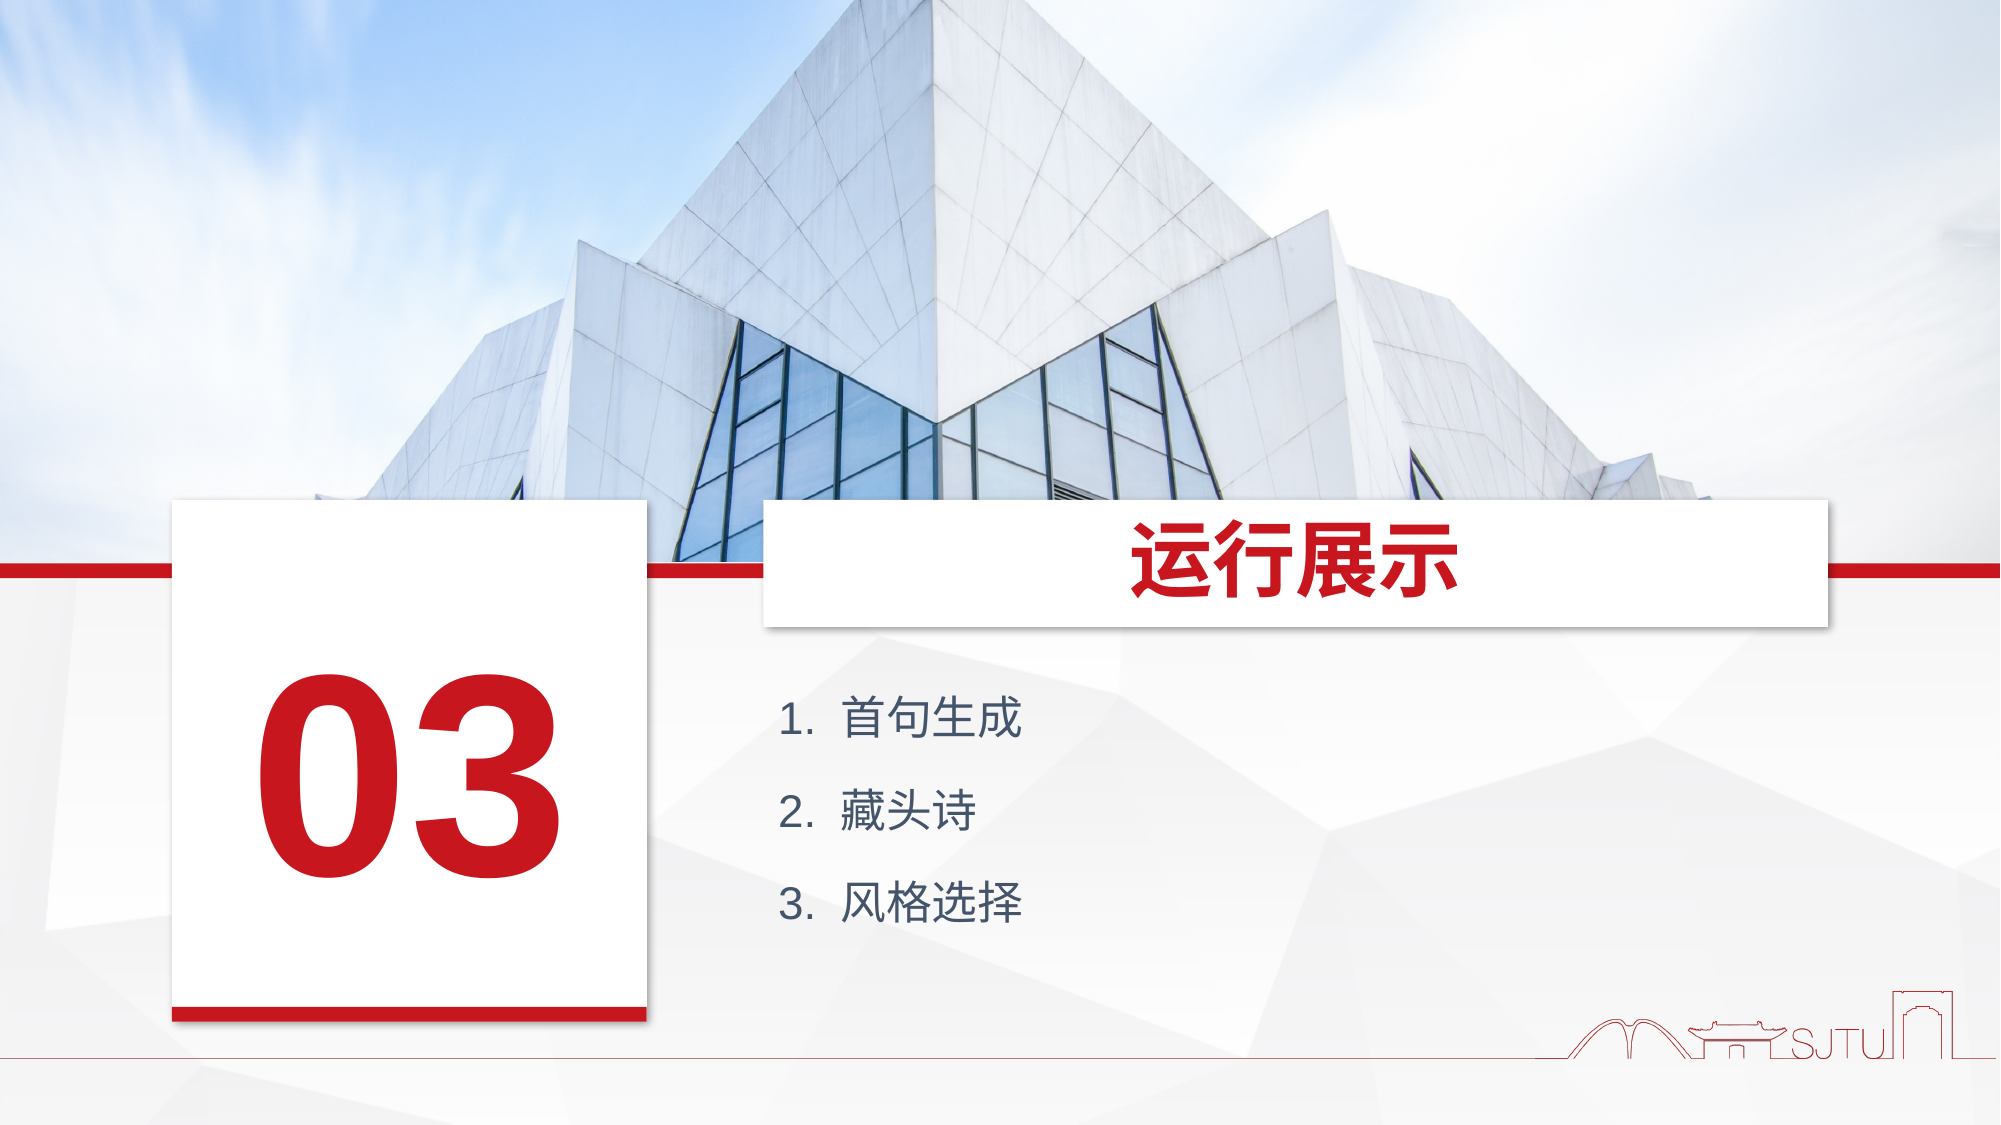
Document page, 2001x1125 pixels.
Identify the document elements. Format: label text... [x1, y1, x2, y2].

picture [0, 579, 2000, 1125]
picture [0, 0, 2000, 563]
title 运行展示 [763, 562, 1828, 627]
list 1. 首句生成 2. 藏头诗 3. 风格选择 [763, 665, 1828, 917]
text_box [171, 499, 647, 1022]
